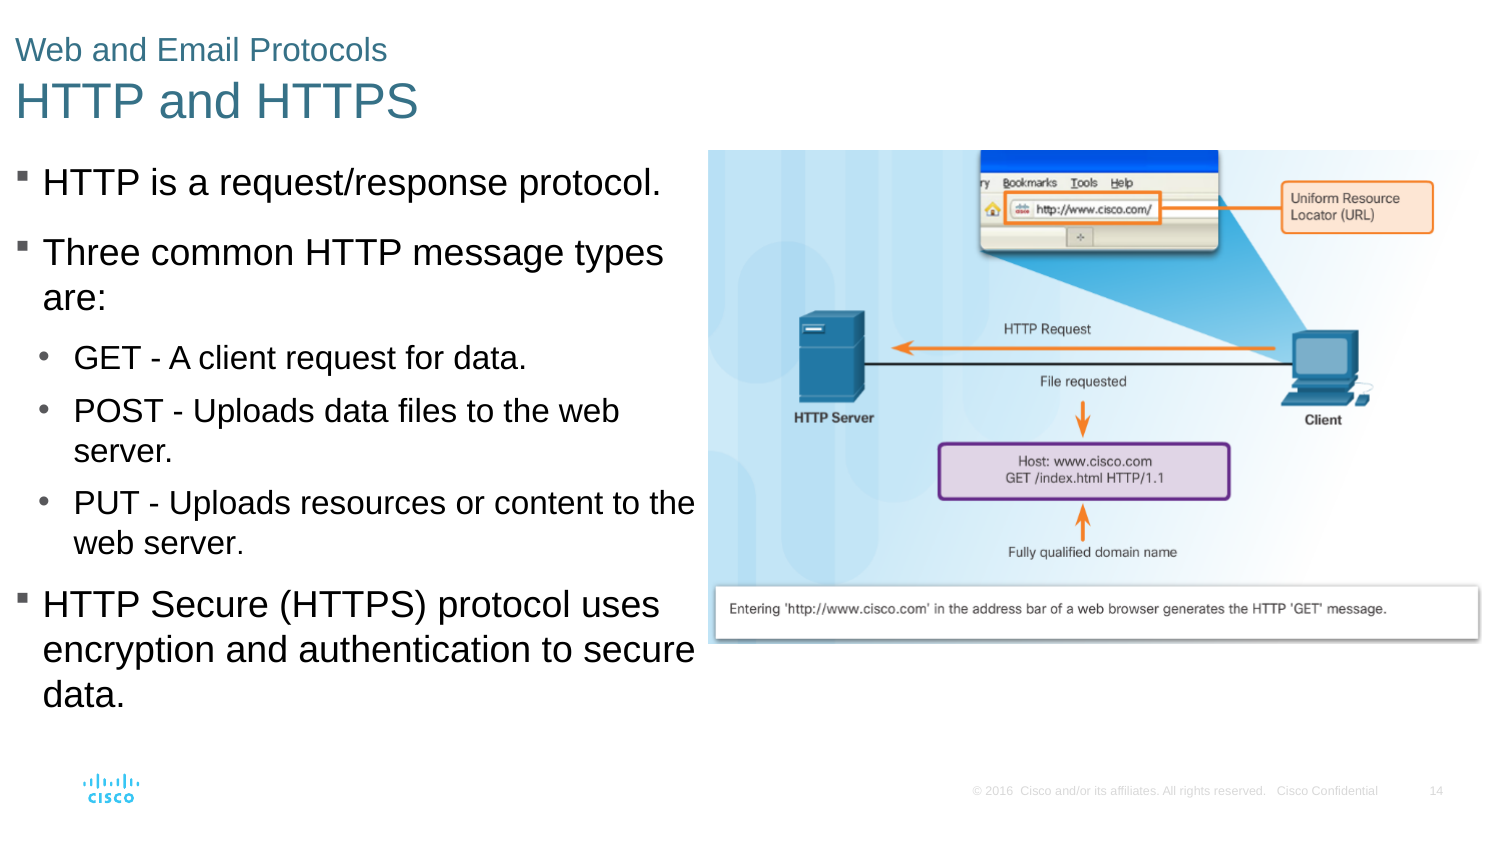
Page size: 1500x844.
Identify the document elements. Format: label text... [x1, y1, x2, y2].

title Web and Email Protocols HTTP and HTTPS [0, 16, 1500, 141]
picture [708, 150, 1482, 644]
list HTTP is a request/response protocol. Three common HTTP message types are: GET - A client request for data. POST - Uploads data files to the web server. PUT - Uploads resources or content to the web server. HTTP Secure (HTTPS) protocol uses encryption and authentication to secure data. [0, 150, 725, 687]
